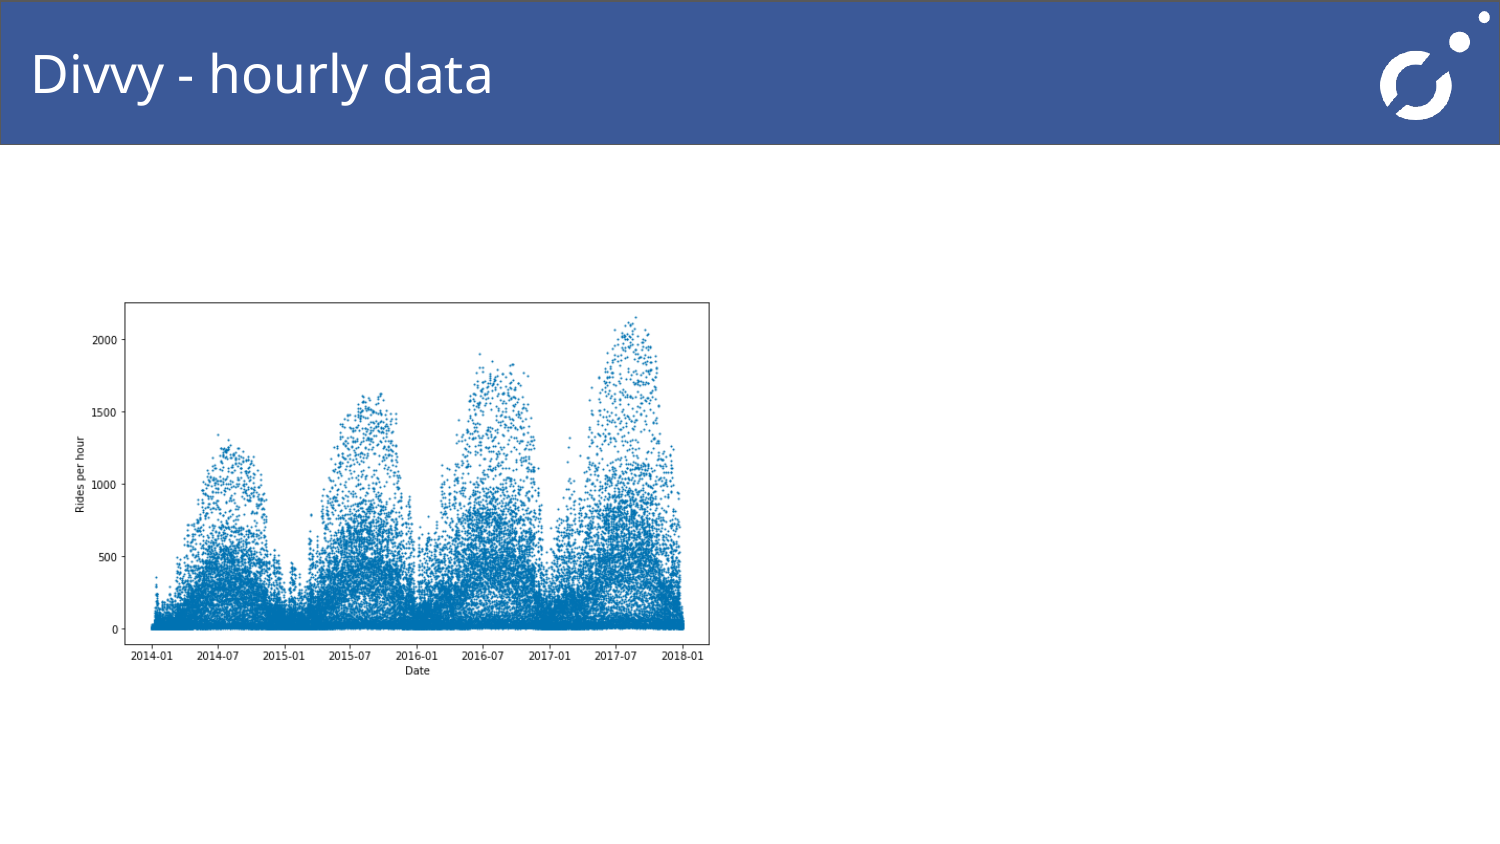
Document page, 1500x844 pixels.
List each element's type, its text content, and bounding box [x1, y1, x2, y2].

title Divvy - hourly data [15, 25, 1329, 120]
picture [68, 295, 716, 685]
picture [1380, 11, 1490, 120]
